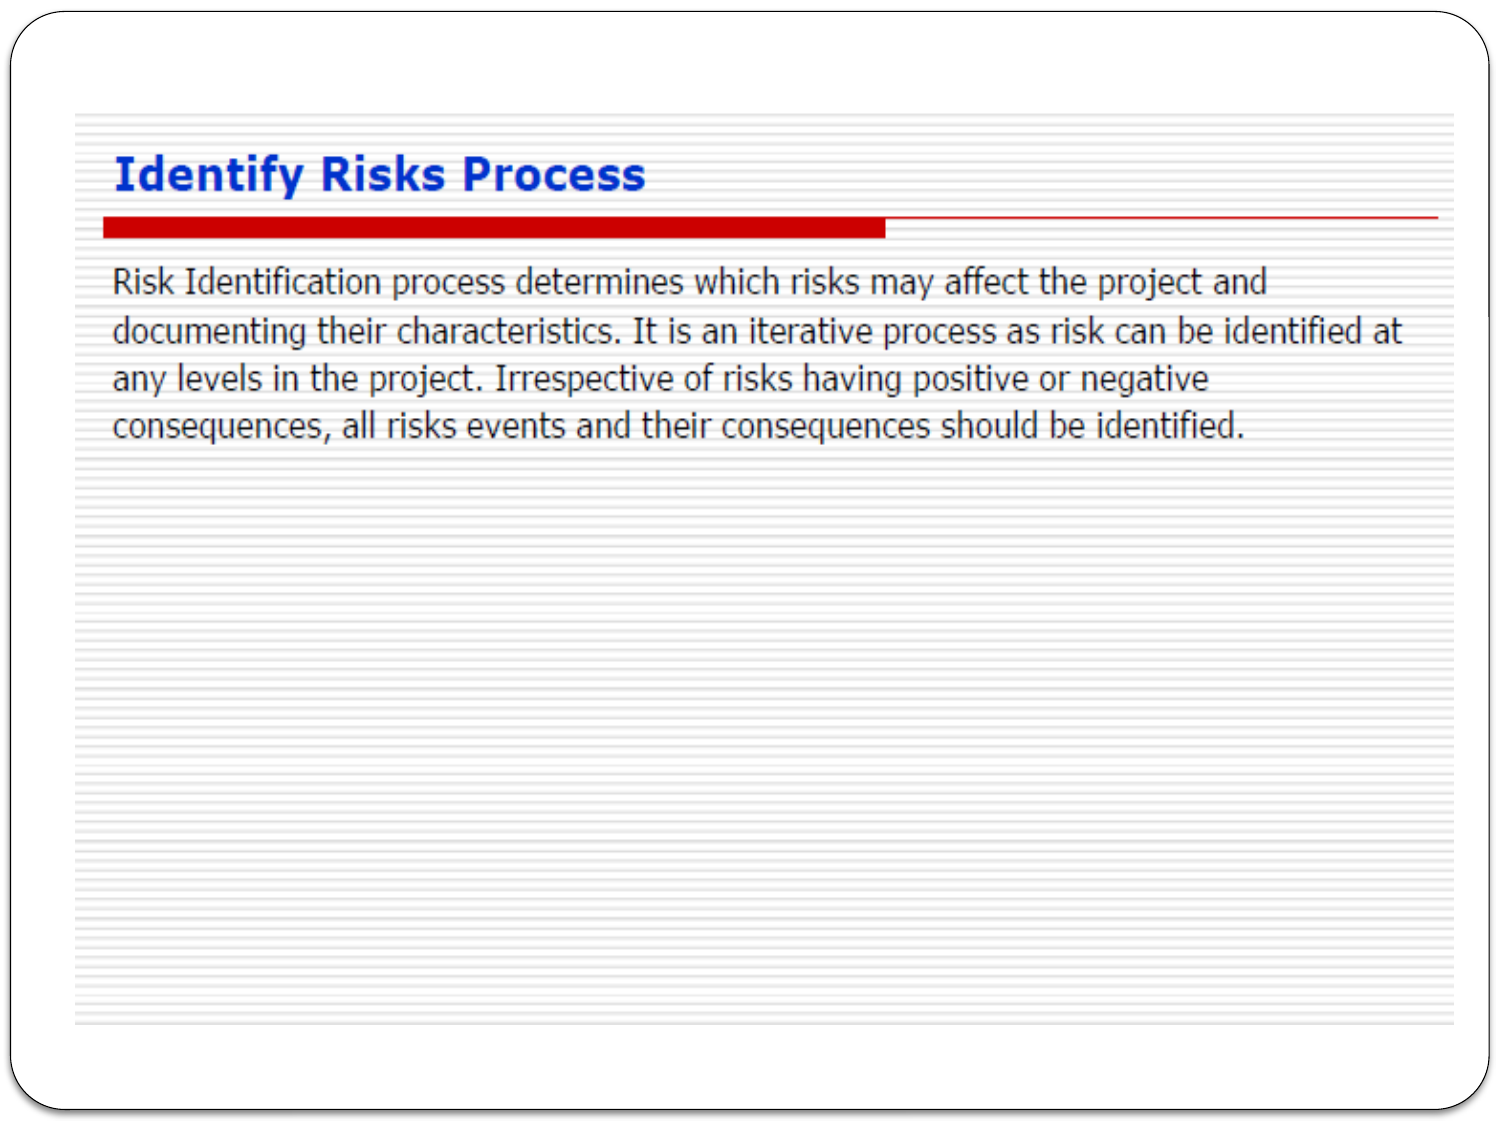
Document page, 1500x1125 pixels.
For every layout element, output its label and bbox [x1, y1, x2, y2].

picture [74, 112, 1454, 1026]
